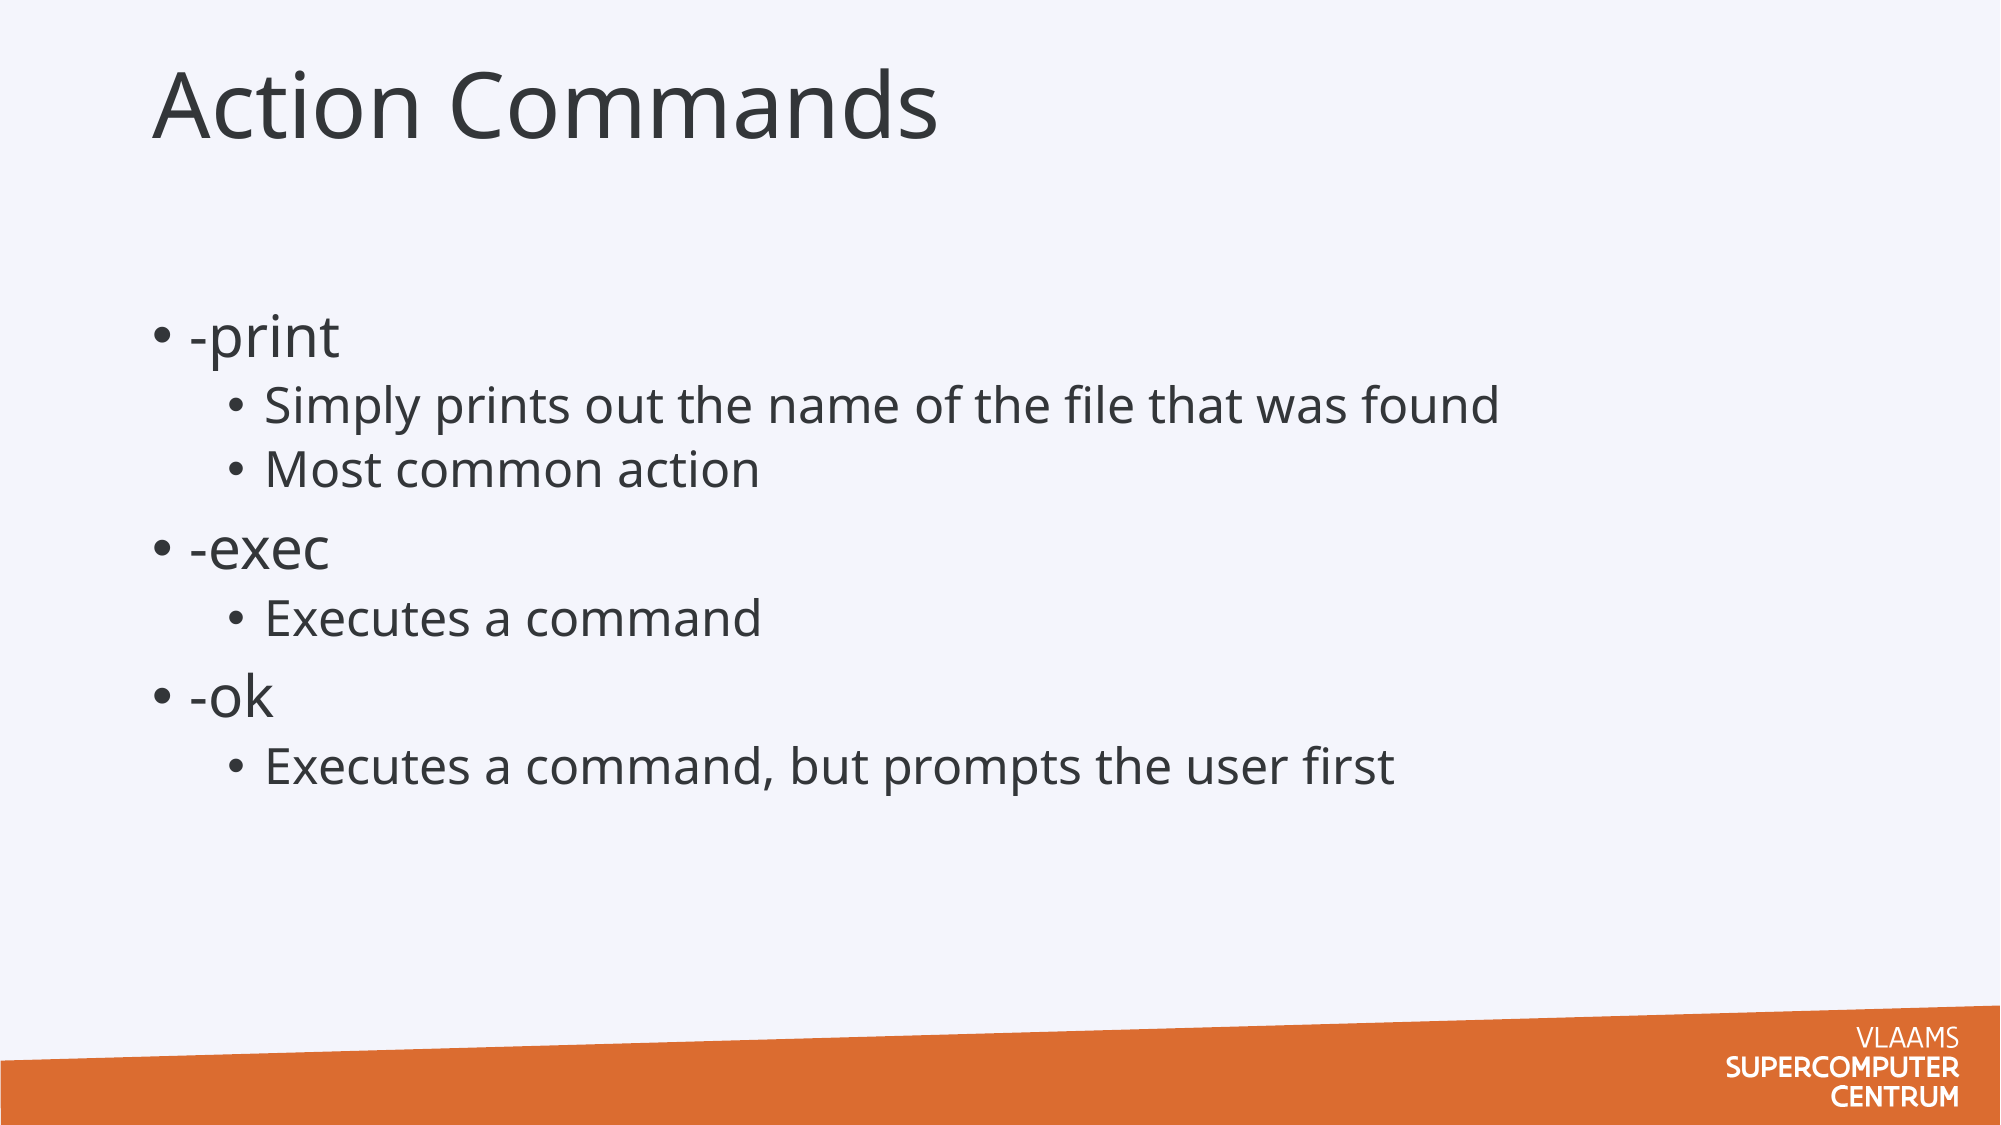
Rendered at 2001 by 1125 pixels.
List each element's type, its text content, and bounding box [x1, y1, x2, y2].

title Action Commands [137, 0, 1863, 218]
picture [1725, 1021, 1960, 1117]
list -print Simply prints out the name of the file that was found Most common action -exec Executes a command -ok Executes a command, but prompts the user first [137, 299, 1863, 1014]
